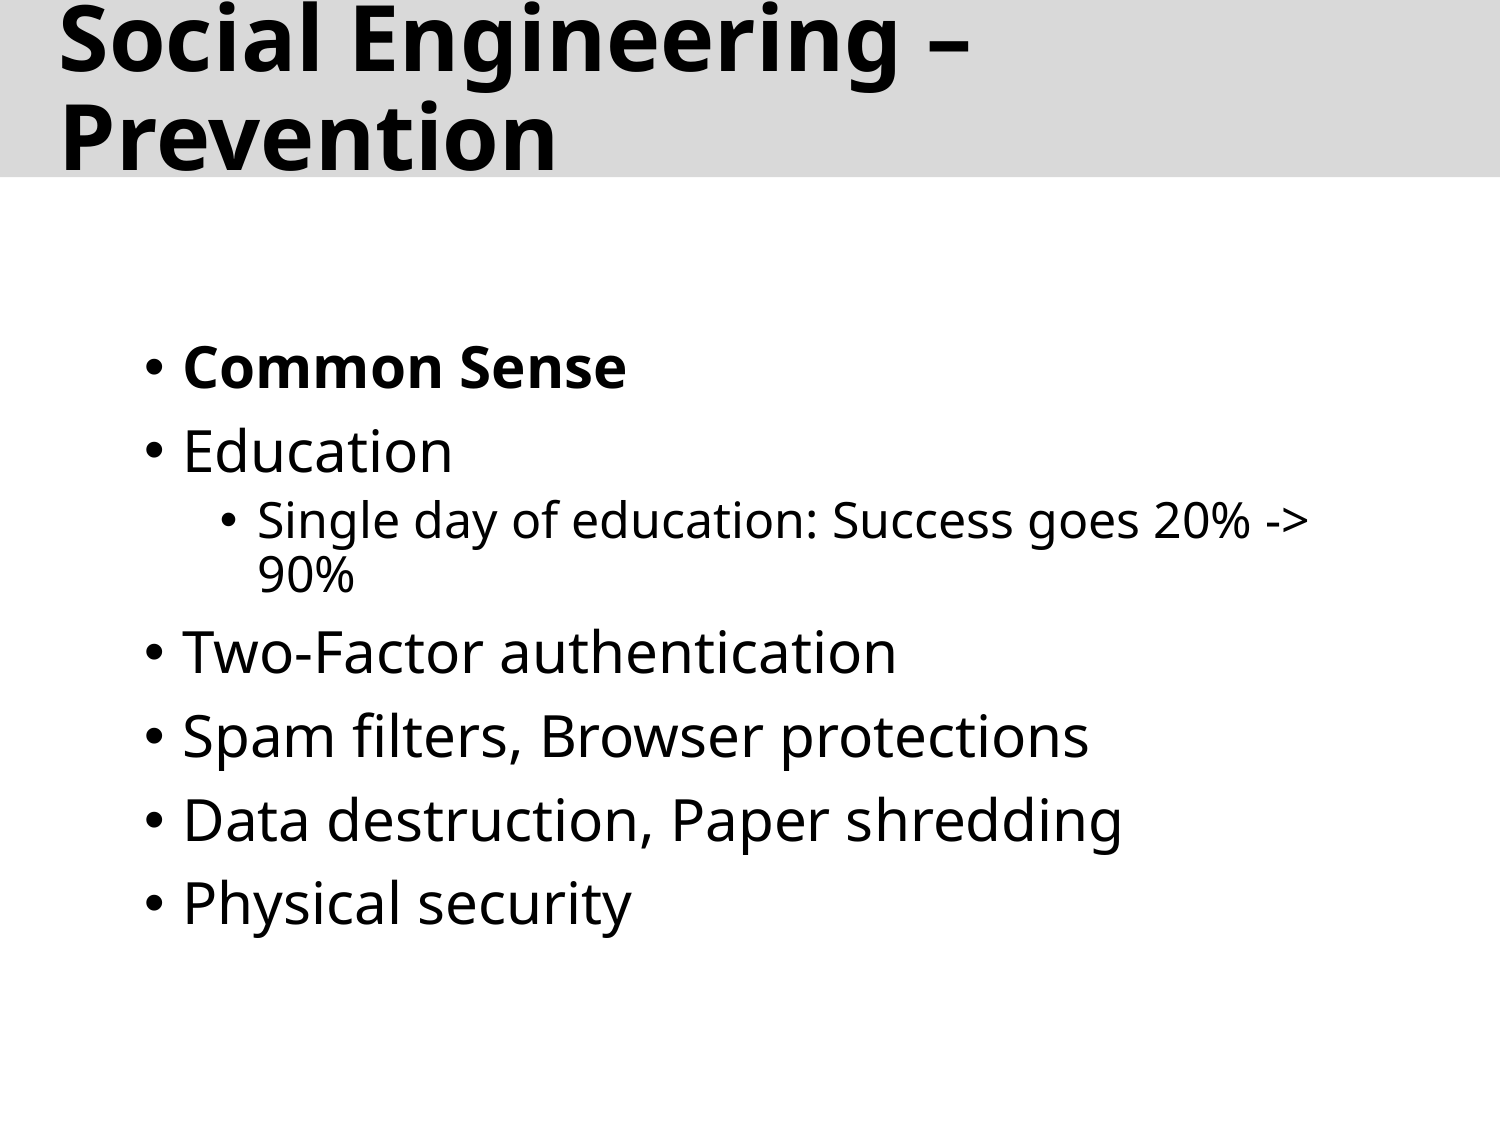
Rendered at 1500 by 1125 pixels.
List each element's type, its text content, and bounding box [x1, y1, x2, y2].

title Social Engineering – Prevention [0, 0, 1500, 178]
list Common Sense Education Single day of education: Success goes 20% -> 90% Two-Factor authentication Spam filters, Browser protections Data destruction, Paper shredding Physical security [74, 279, 1427, 1090]
